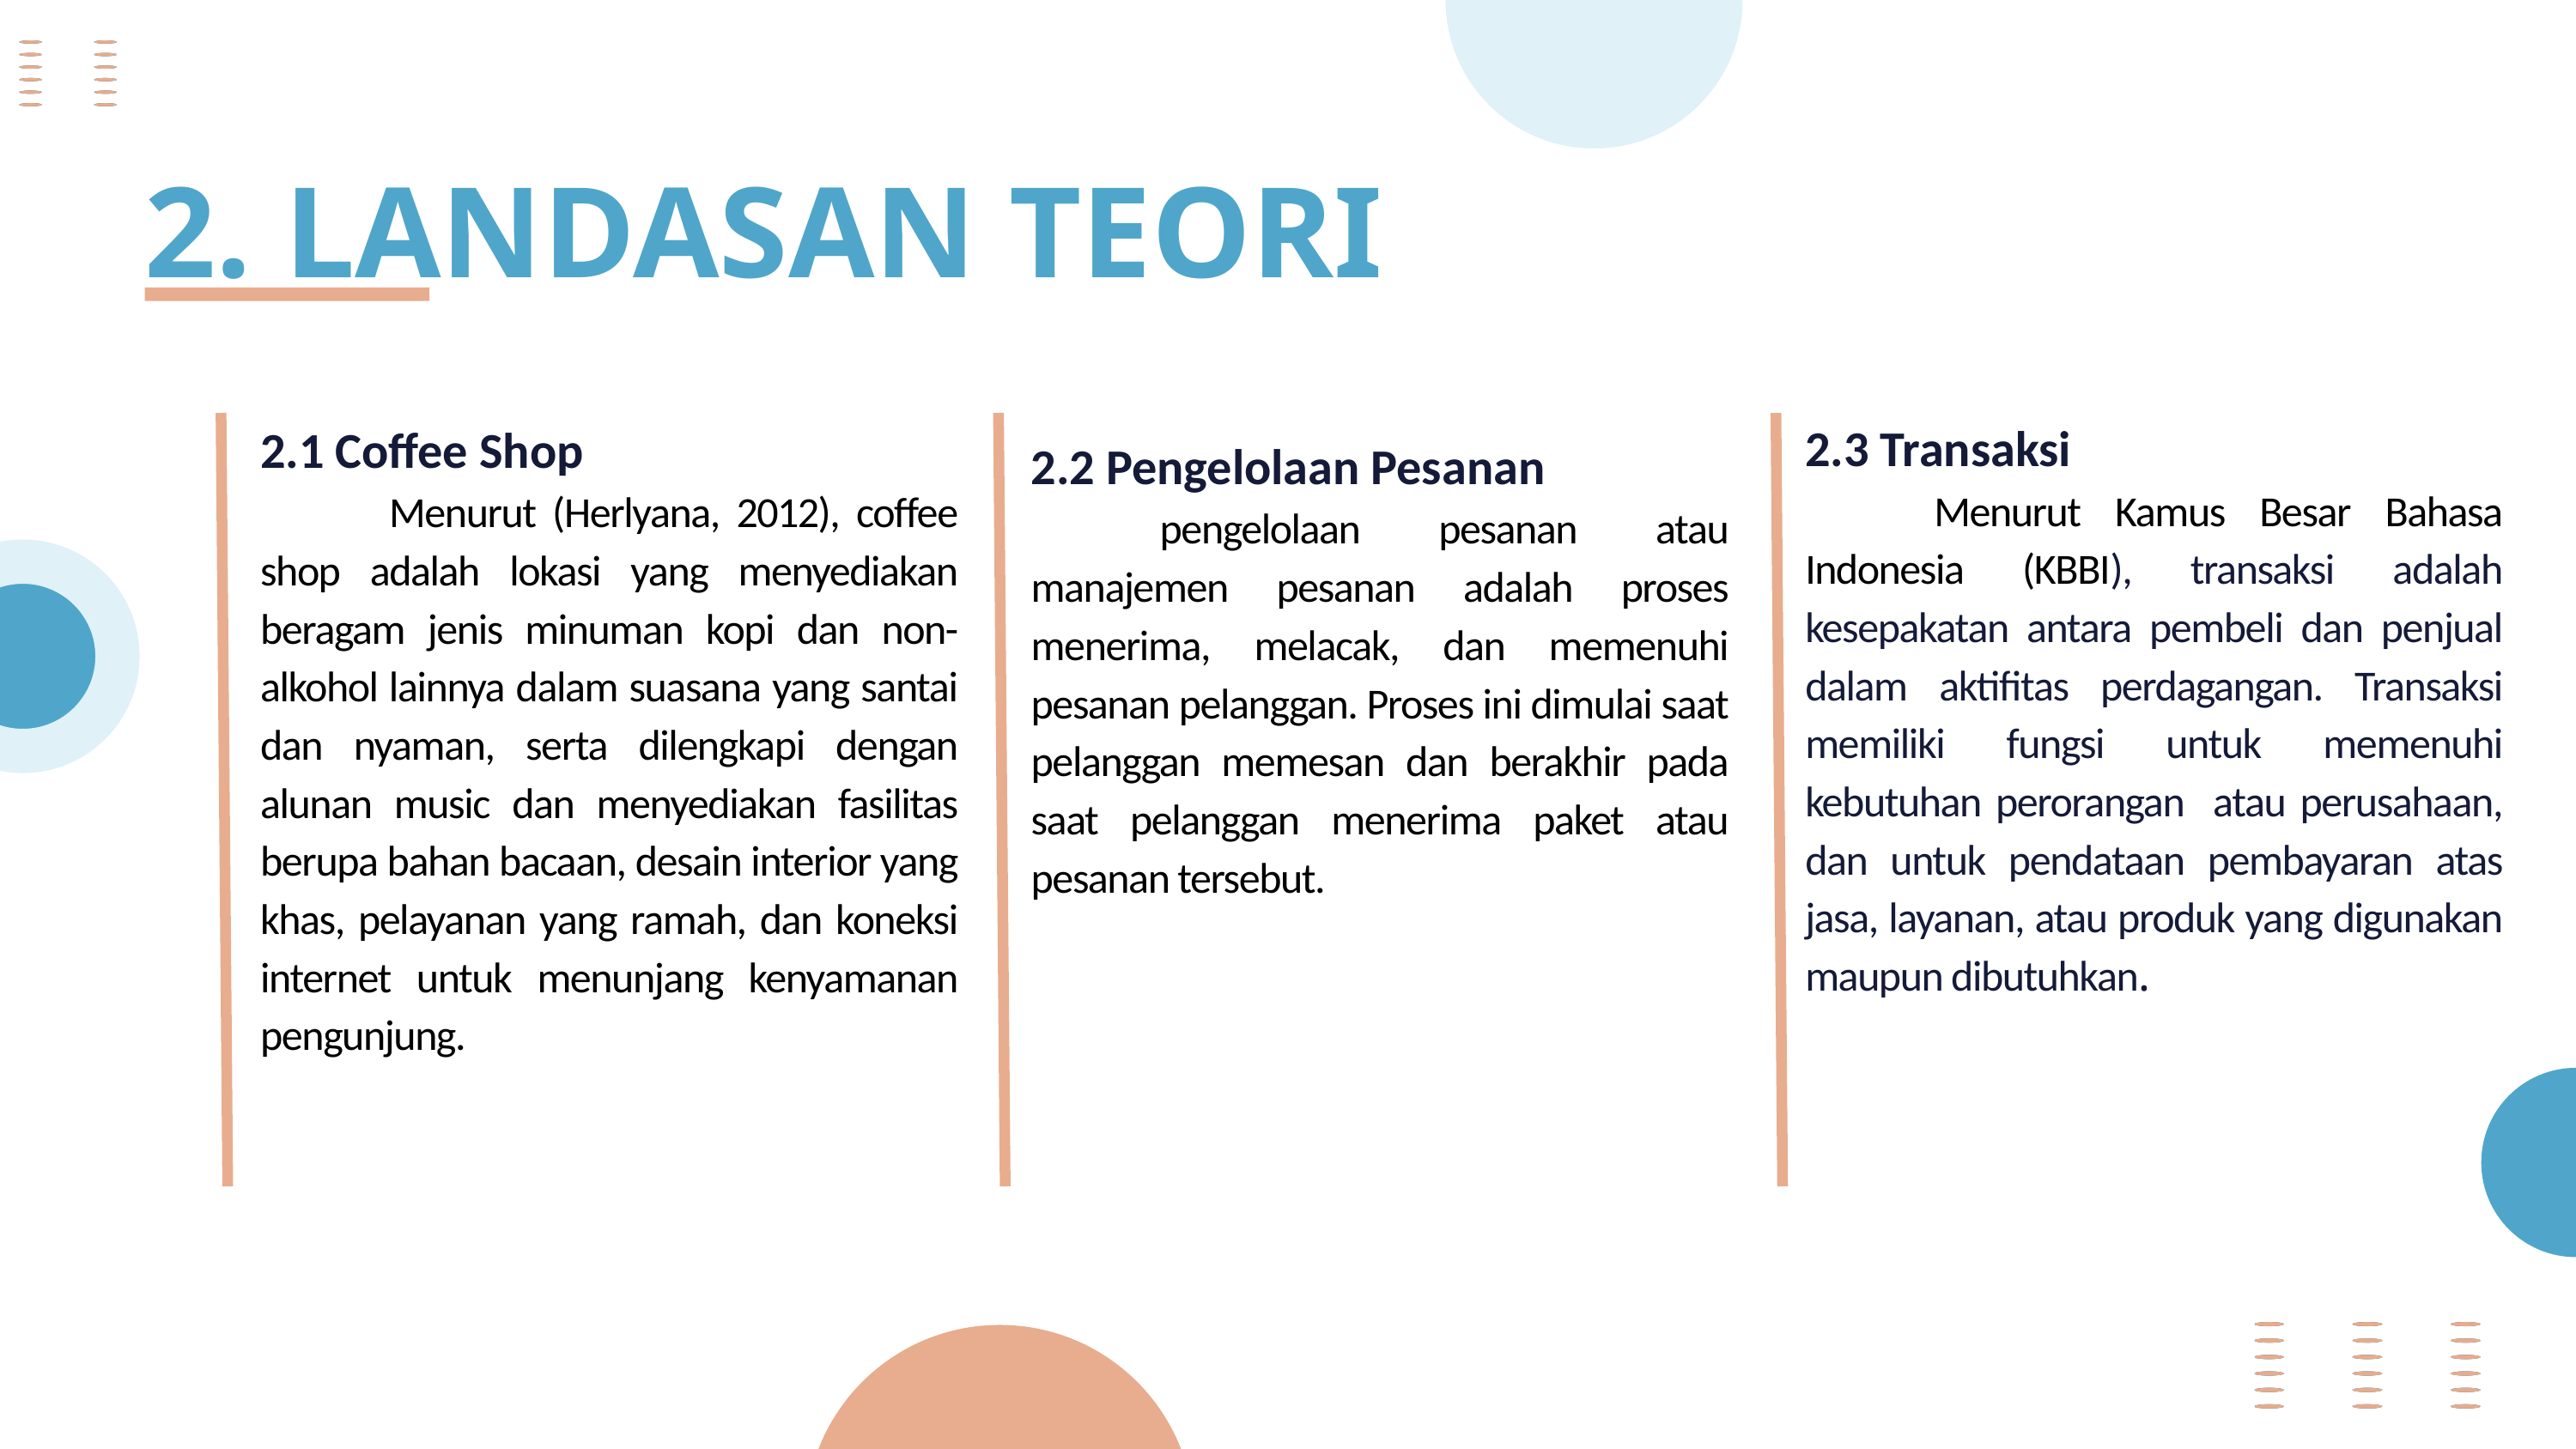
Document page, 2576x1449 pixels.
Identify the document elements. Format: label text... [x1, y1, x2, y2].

text_box 2.2 Pengelolaan Pesanan pengelolaan pesanan atau manajemen pesanan adalah proses menerima, melacak, dan memenuhi pesanan pelanggan. Proses ini dimulai saat pelanggan memesan dan berakhir pada saat pelanggan menerima paket atau pesanan tersebut. [1030, 436, 1728, 960]
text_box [805, 1325, 1194, 1449]
text_box 2.3 Transaksi Menurut Kamus Besar Bahasa Indonesia (KBBI), transaksi adalah kesepakatan antara pembeli dan penjual dalam aktifitas perdagangan. Transaksi memiliki fungsi untuk memenuhi kebutuhan perorangan atau perusahaan, dan untuk pendataan pembayaran atas jasa, layanan, atau produk yang digunakan maupun dibutuhkan. [1805, 418, 2502, 1000]
text_box 2.1 Coffee Shop Menurut (Herlyana, 2012), coffee shop adalah lokasi yang menyediakan beragam jenis minuman kopi dan non-alkohol lainnya dalam suasana yang santai dan nyaman, serta dilengkapi dengan alunan music dan menyediakan fasilitas berupa bahan bacaan, desain interior yang khas, pelayanan yang ramah, dan koneksi internet untuk menunjang kenyamanan pengunjung. [260, 420, 957, 1118]
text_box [2481, 1067, 2576, 1258]
text_box [2254, 1322, 2482, 1409]
text_box 2. LANDASAN TEORI [144, 127, 1787, 303]
text_box [0, 40, 118, 106]
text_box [0, 561, 118, 751]
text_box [1445, 0, 1743, 149]
